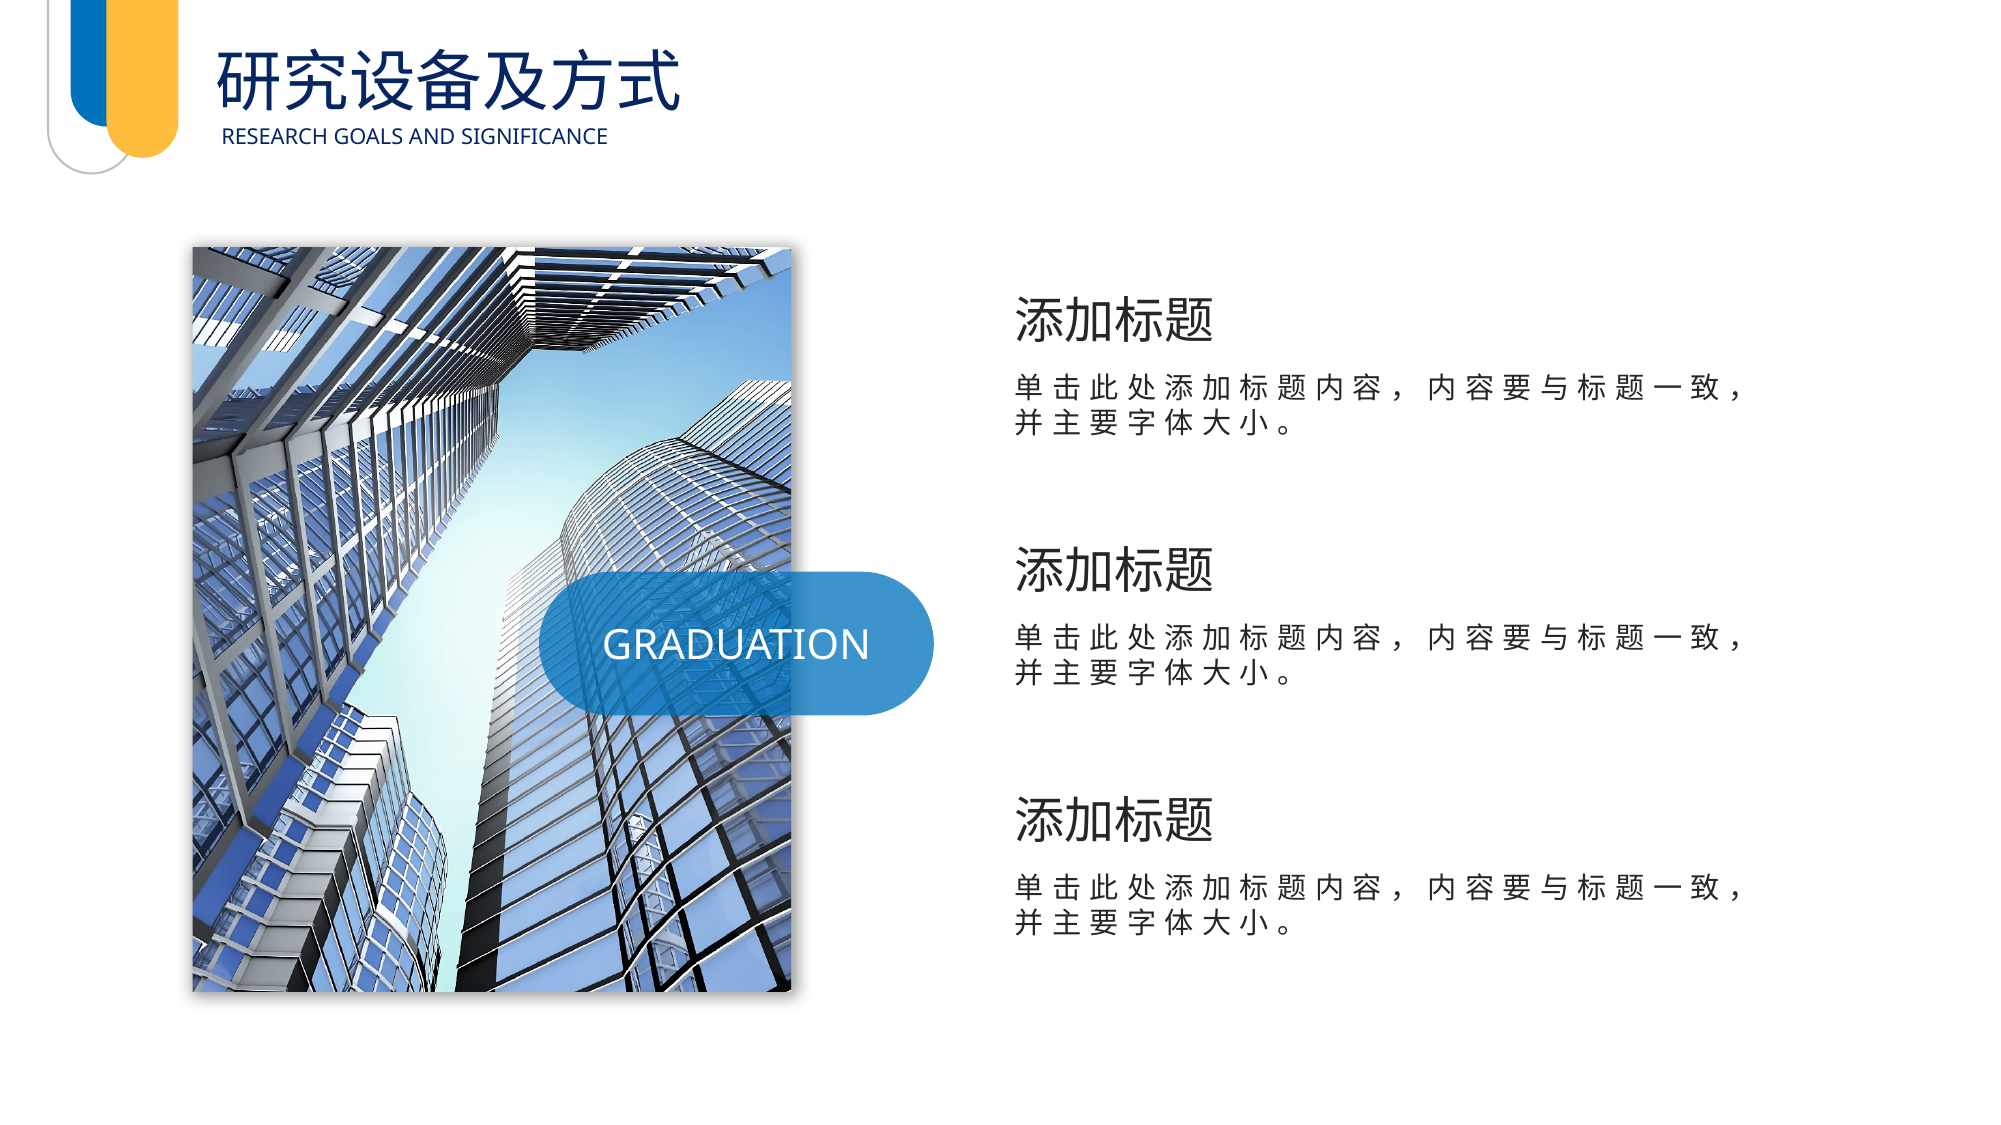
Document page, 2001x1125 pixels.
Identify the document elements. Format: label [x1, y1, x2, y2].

text_box [47, 0, 179, 174]
text_box [999, 781, 1763, 949]
text_box [200, 31, 813, 158]
picture [192, 247, 792, 992]
text_box [999, 280, 1763, 448]
text_box [999, 531, 1763, 698]
text_box [538, 571, 934, 716]
